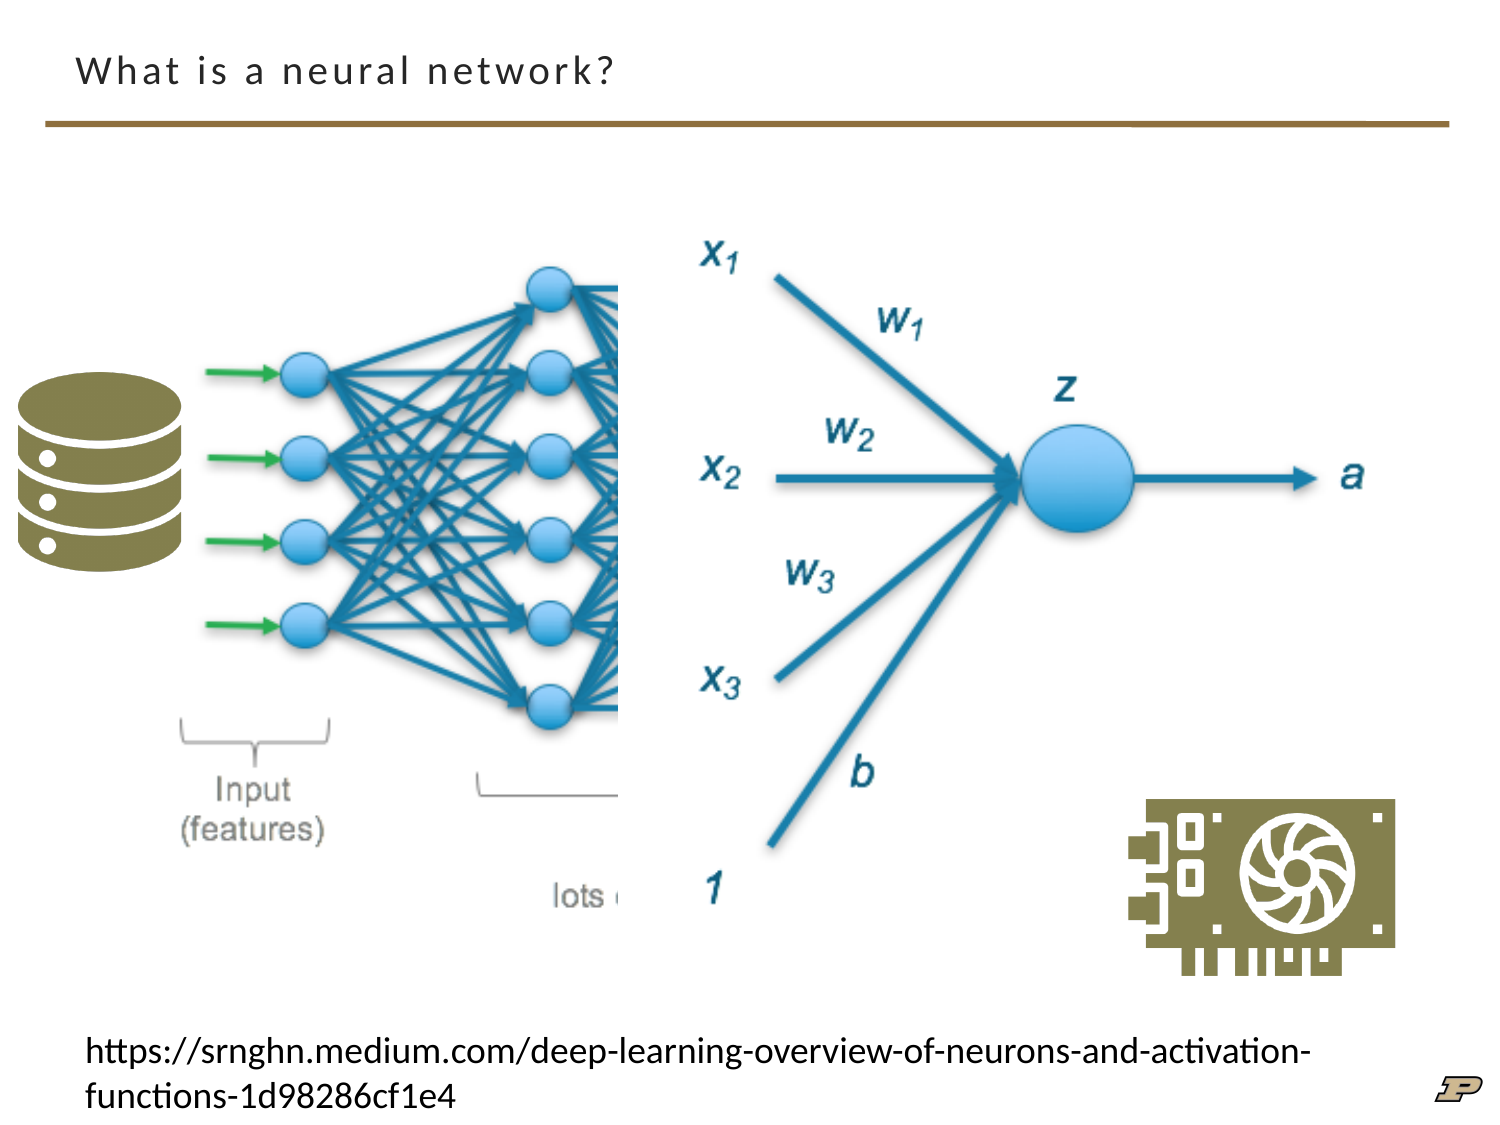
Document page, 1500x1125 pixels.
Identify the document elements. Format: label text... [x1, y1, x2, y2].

text_box https://srnghn.medium.com/deep-learning-overview-of-neurons-and-activation-functions-1d98286cf1e4 [70, 1018, 1330, 1124]
title What is a neural network? [43, 17, 1368, 127]
picture [1434, 1076, 1483, 1102]
picture [0, 158, 1419, 1036]
